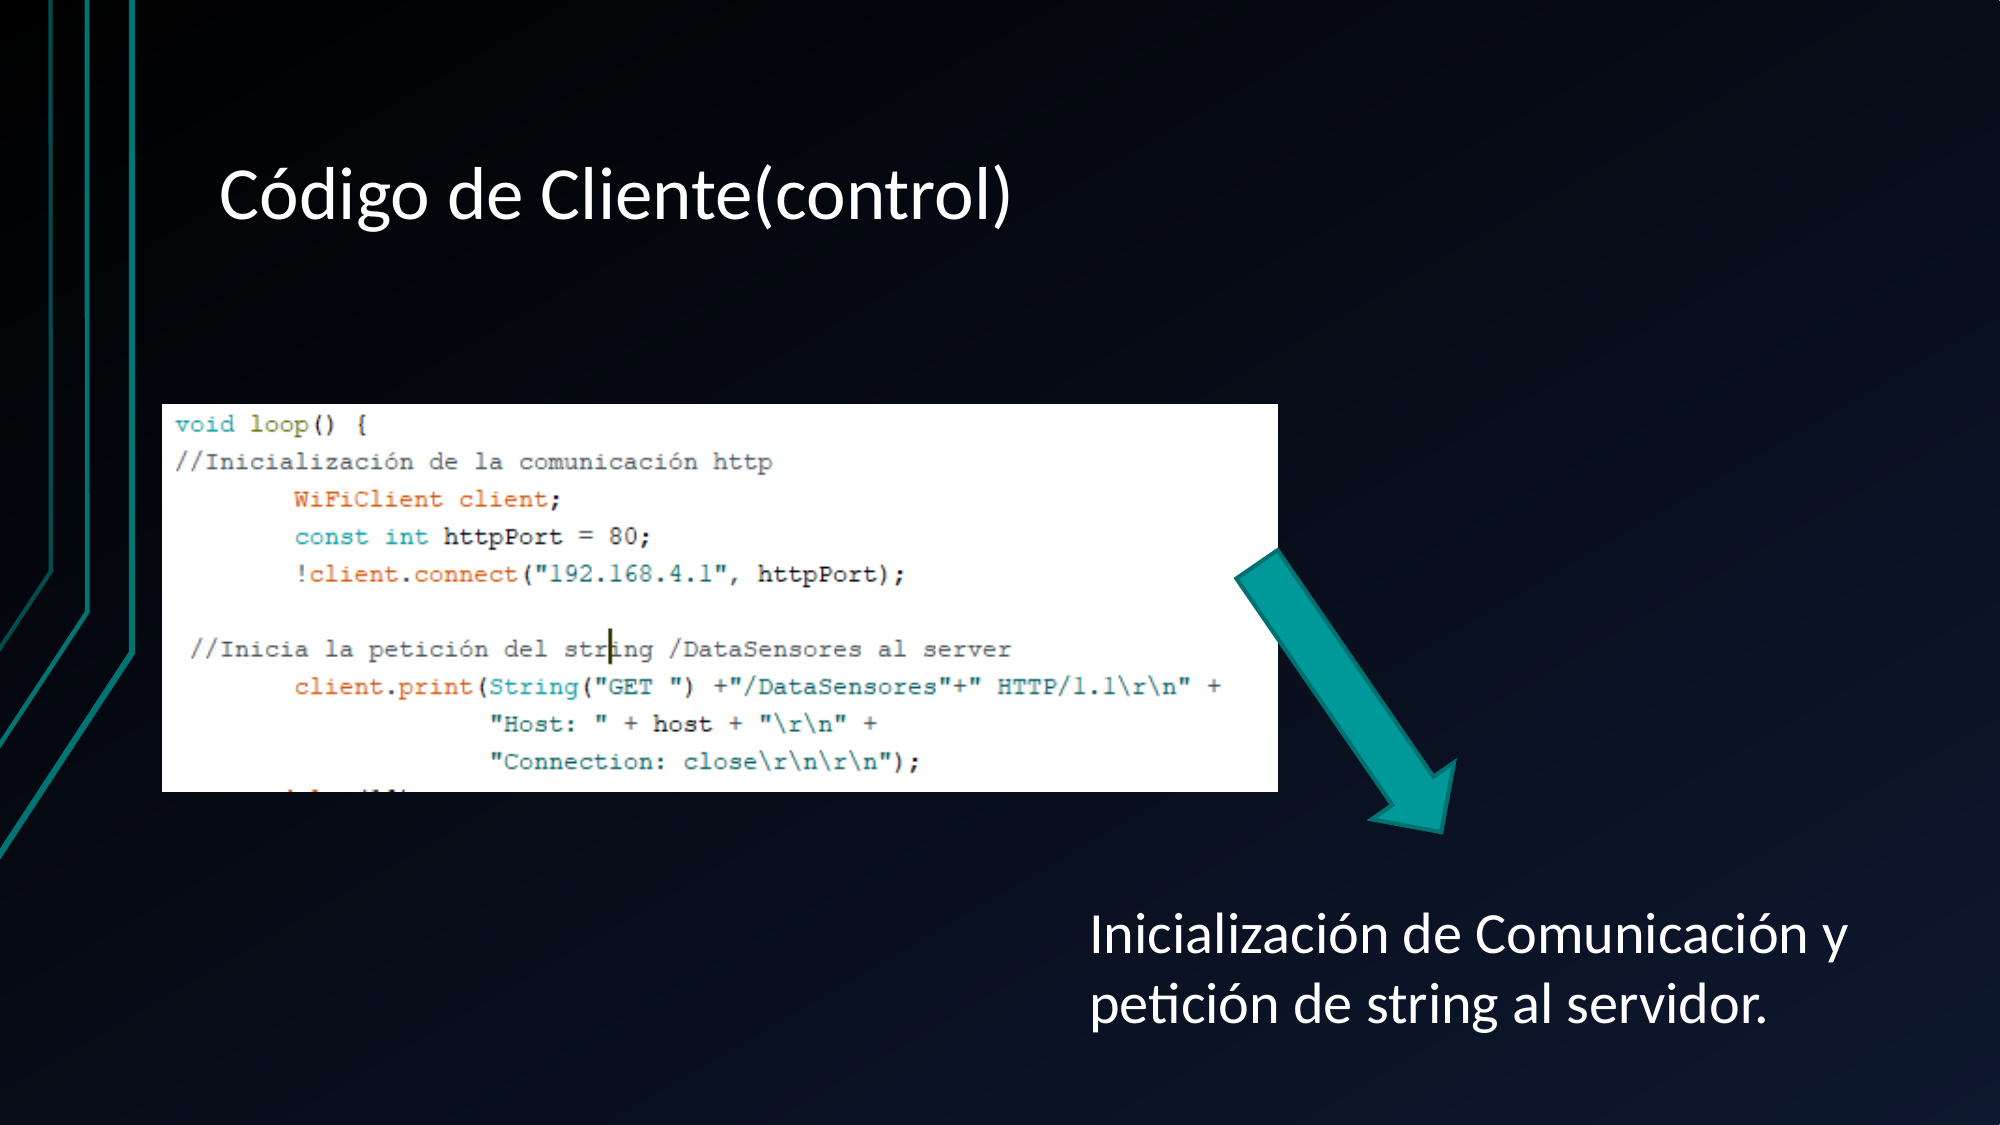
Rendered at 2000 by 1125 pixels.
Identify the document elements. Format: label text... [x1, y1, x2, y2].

title Código de Cliente(control) [199, 45, 1900, 246]
text_box [1286, 558, 1457, 835]
text_box Inicialización de Comunicación y petición de string al servidor. [1074, 887, 2000, 1043]
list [161, 404, 1278, 792]
